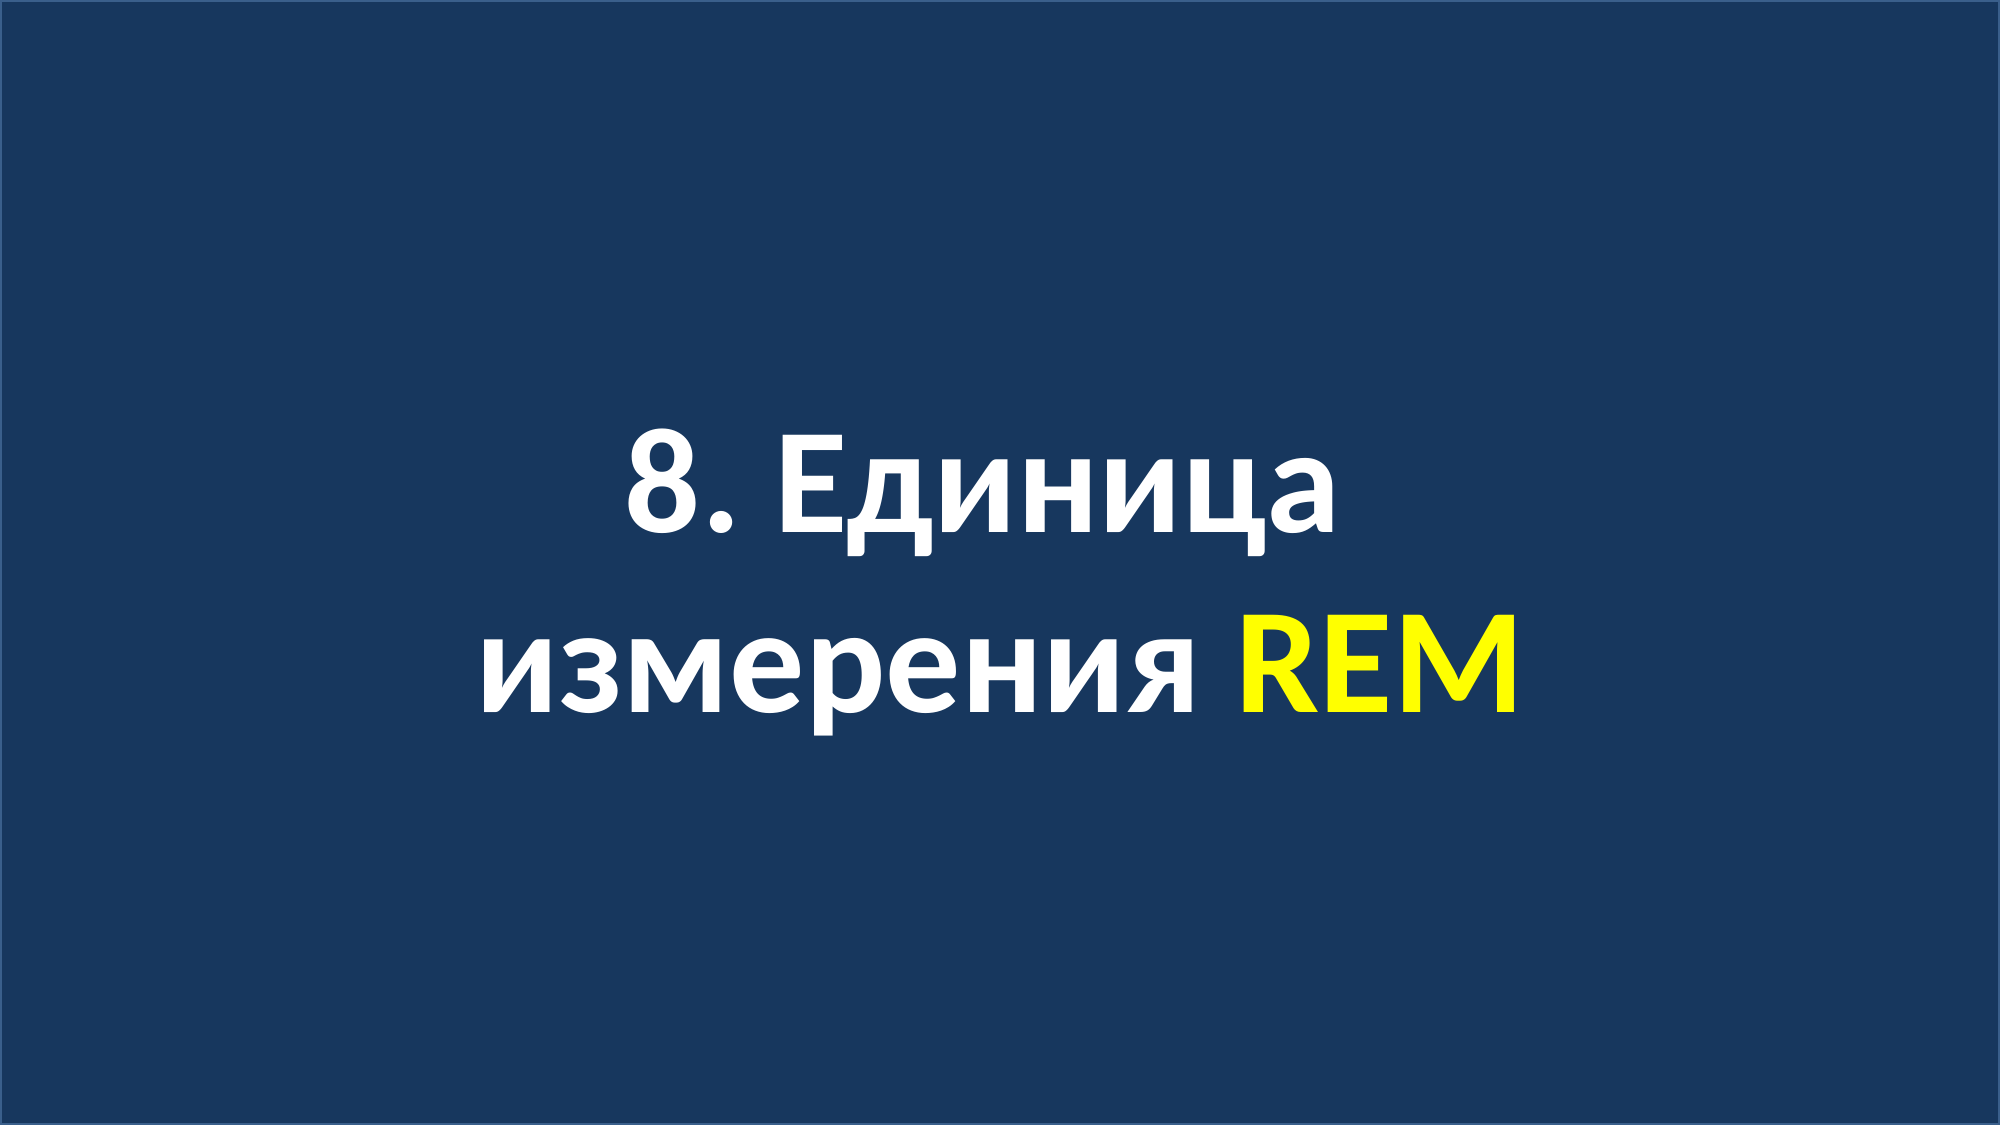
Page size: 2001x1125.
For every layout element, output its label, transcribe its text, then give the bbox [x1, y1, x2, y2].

text_box 8. Единица измерения REM [0, 0, 2000, 1125]
